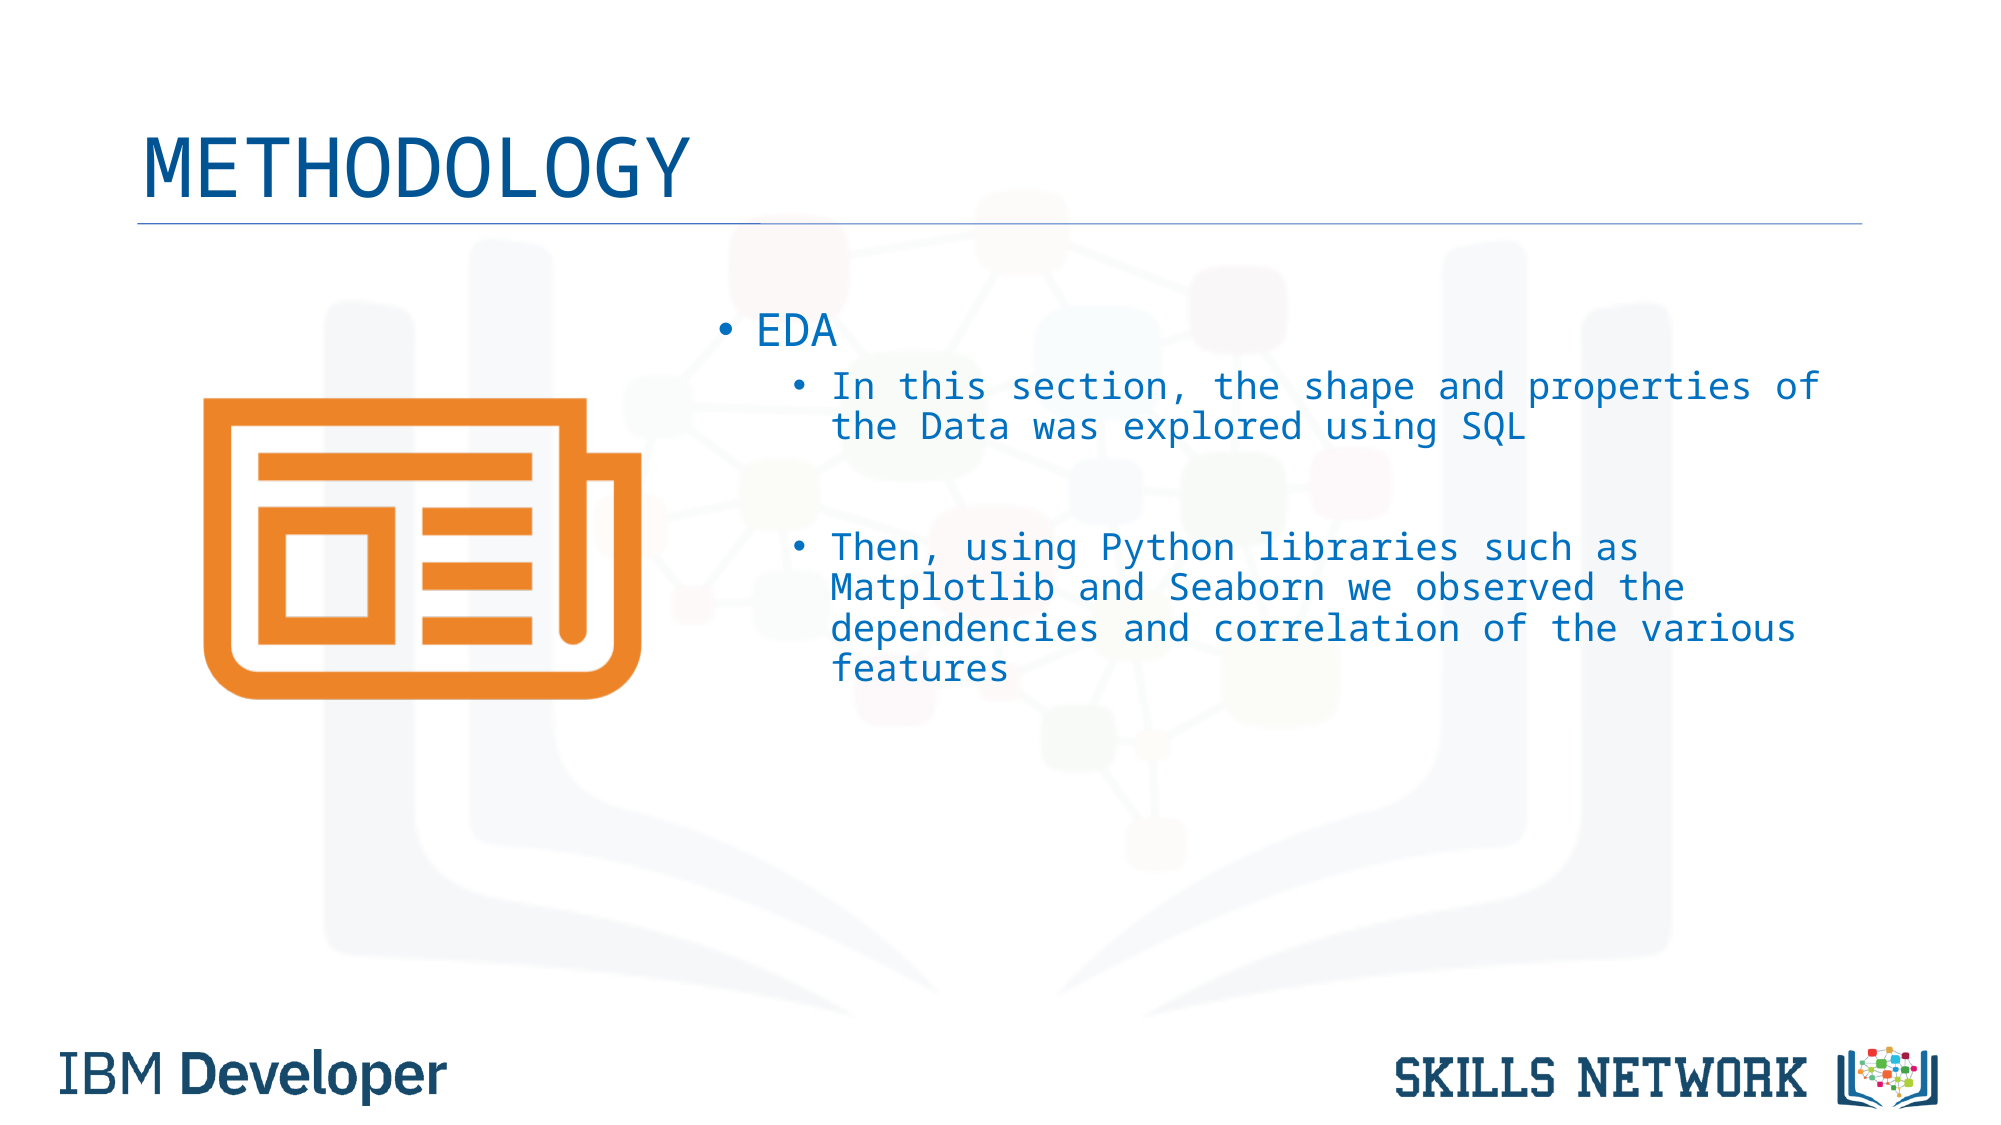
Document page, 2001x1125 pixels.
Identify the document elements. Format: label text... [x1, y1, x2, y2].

picture [55, 1045, 459, 1108]
picture [160, 300, 685, 825]
picture [1390, 1045, 1945, 1111]
title METHODOLOGY [128, 61, 1315, 280]
list EDA In this section, the shape and properties of the Data was explored using SQL Then, using Python libraries such as Matplotlib and Seaborn we observed the dependencies and correlation of the various features [702, 299, 1863, 1014]
